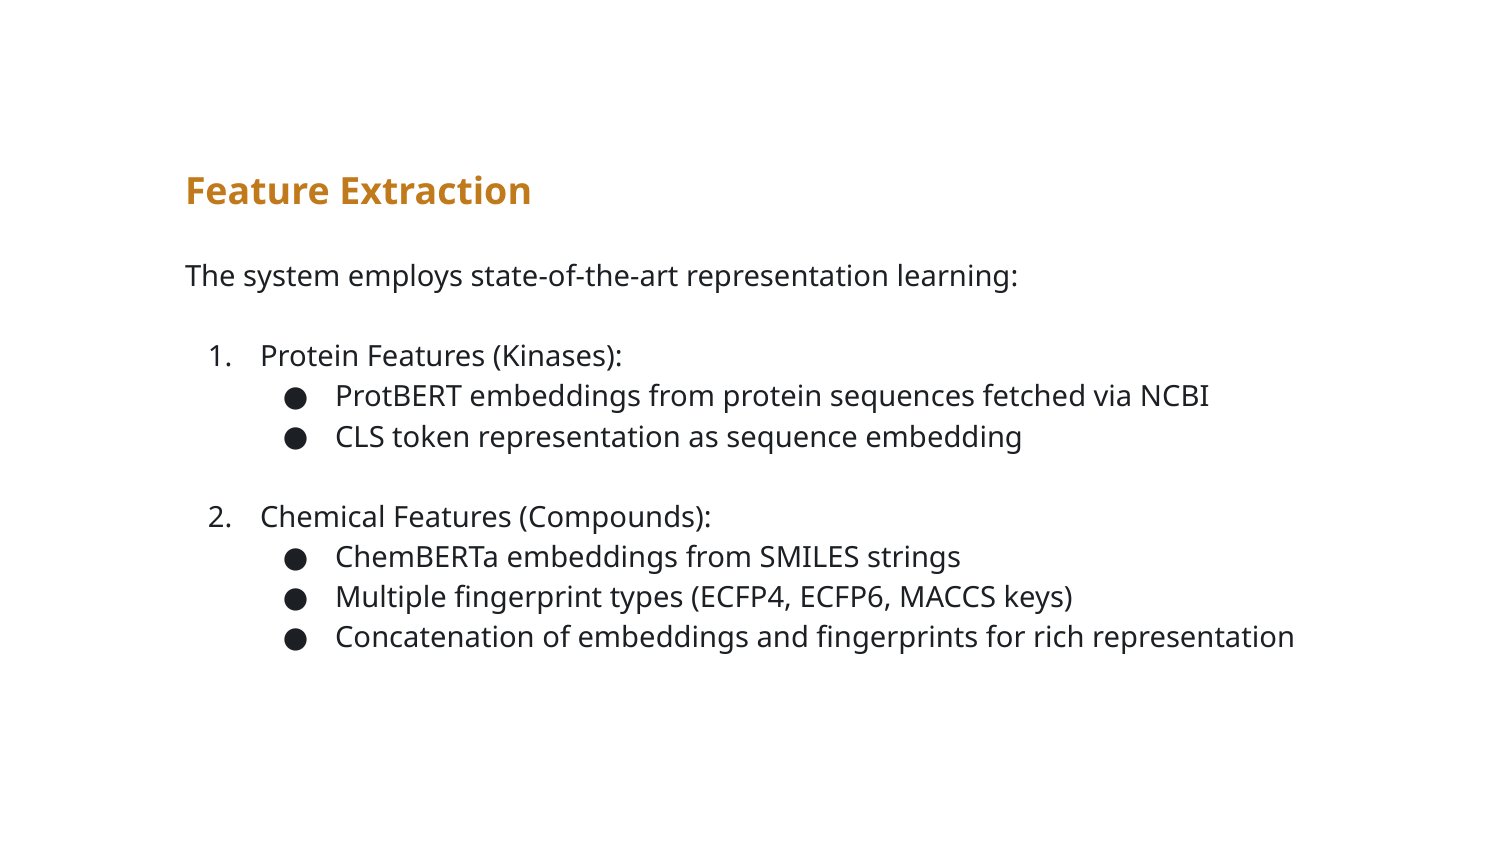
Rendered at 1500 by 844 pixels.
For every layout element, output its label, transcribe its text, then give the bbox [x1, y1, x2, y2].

text_box Feature Extraction The system employs state-of-the-art representation learning: Protein Features (Kinases): ProtBERT embeddings from protein sequences fetched via NCBI CLS token representation as sequence embedding Chemical Features (Compounds): ChemBERTa embeddings from SMILES strings Multiple fingerprint types (ECFP4, ECFP6, MACCS keys) Concatenation of embeddings and fingerprints for rich representation [170, 145, 1386, 669]
